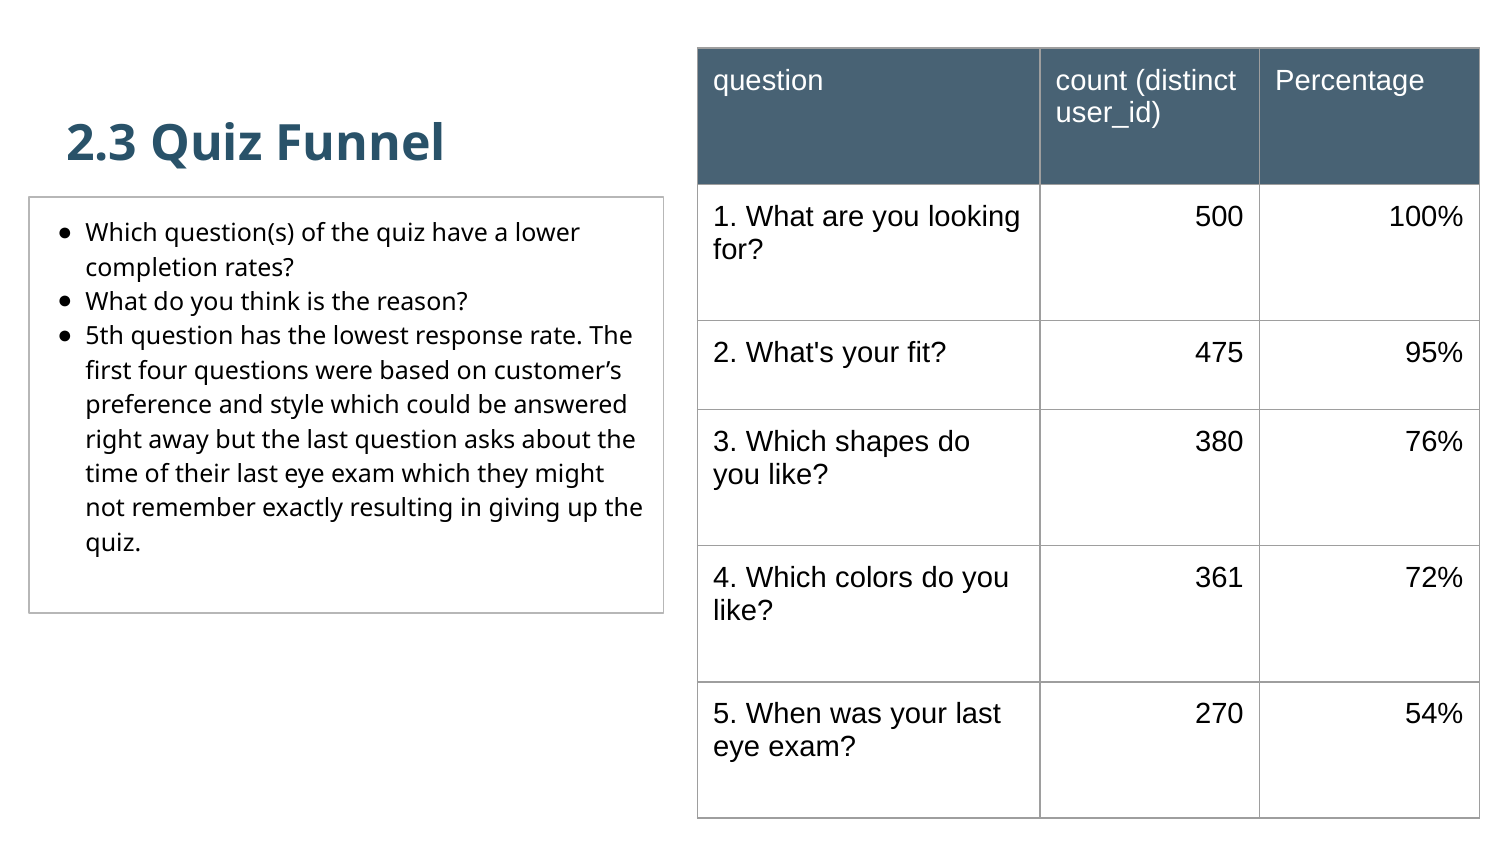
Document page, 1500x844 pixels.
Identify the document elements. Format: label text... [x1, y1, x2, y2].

table_header Percentage [1260, 49, 1479, 184]
table_cell 1. What are you looking for? [698, 185, 1039, 320]
table_cell 54% [1260, 683, 1479, 817]
table_header count (distinct user_id) [1041, 49, 1259, 184]
table_cell 3. Which shapes do you like? [698, 410, 1039, 545]
table_cell 76% [1260, 410, 1479, 545]
table_cell 100% [1260, 185, 1479, 320]
table_cell 475 [1041, 321, 1259, 409]
table_cell 500 [1041, 185, 1259, 320]
table_cell 2. What's your fit? [698, 321, 1039, 409]
table_cell 5. When was your last eye exam? [698, 683, 1039, 817]
table_cell 95% [1260, 321, 1479, 409]
table_cell 4. Which colors do you like? [698, 546, 1039, 681]
text_box Which question(s) of the quiz have a lower completion rates? What do you think is the reason? 5th question has the lowest response rate. The first four questions were based on customer’s preference and style which could be answered right away but the last question asks about the time of their last eye exam which they might not remember exactly resulting in giving up the quiz. [29, 197, 664, 614]
table_cell 380 [1041, 410, 1259, 545]
table_cell 72% [1260, 546, 1479, 681]
table_cell 361 [1041, 546, 1259, 681]
text_box 2.3 Quiz Funnel [51, 48, 697, 186]
table_cell 270 [1041, 683, 1259, 817]
table_header question [698, 49, 1039, 184]
